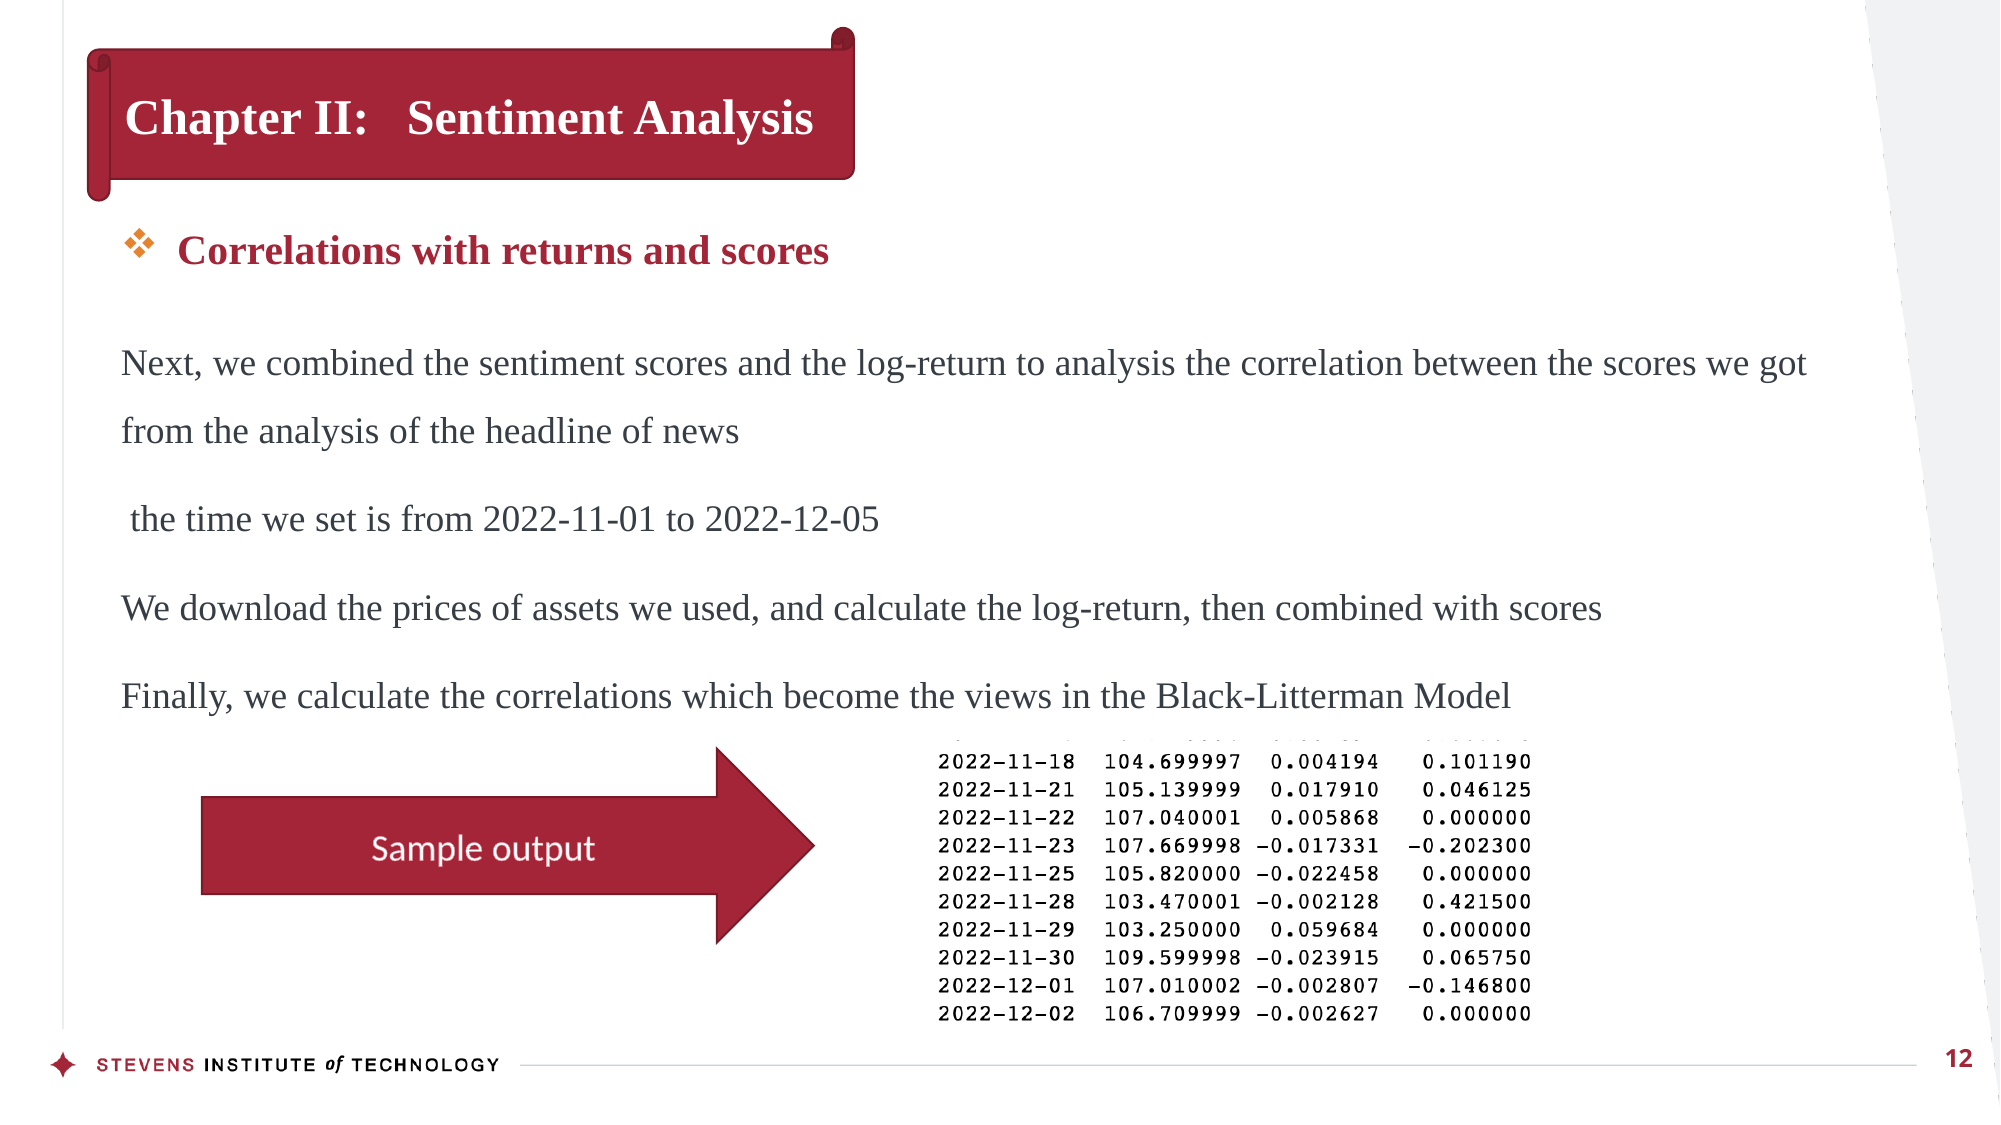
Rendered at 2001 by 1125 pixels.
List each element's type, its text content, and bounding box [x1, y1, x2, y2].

slide_number 12 [1538, 1029, 1988, 1090]
list Next, we combined the sentiment scores and the log-return to analysis the correlation between the scores we got from the analysis of the headline of news the time we set is from 2022-11-01 to 2022-12-05 We download the prices of assets we used, and calculate the log-return, then combined with scores Finally, we calculate the correlations which become the views in the Black-Litterman Model [105, 308, 1863, 945]
picture [910, 740, 1567, 1030]
list Correlations with returns and scores [105, 220, 1863, 308]
text_box Chapter II: Sentiment Analysis [86, 26, 855, 202]
text_box Sample output [200, 746, 816, 946]
